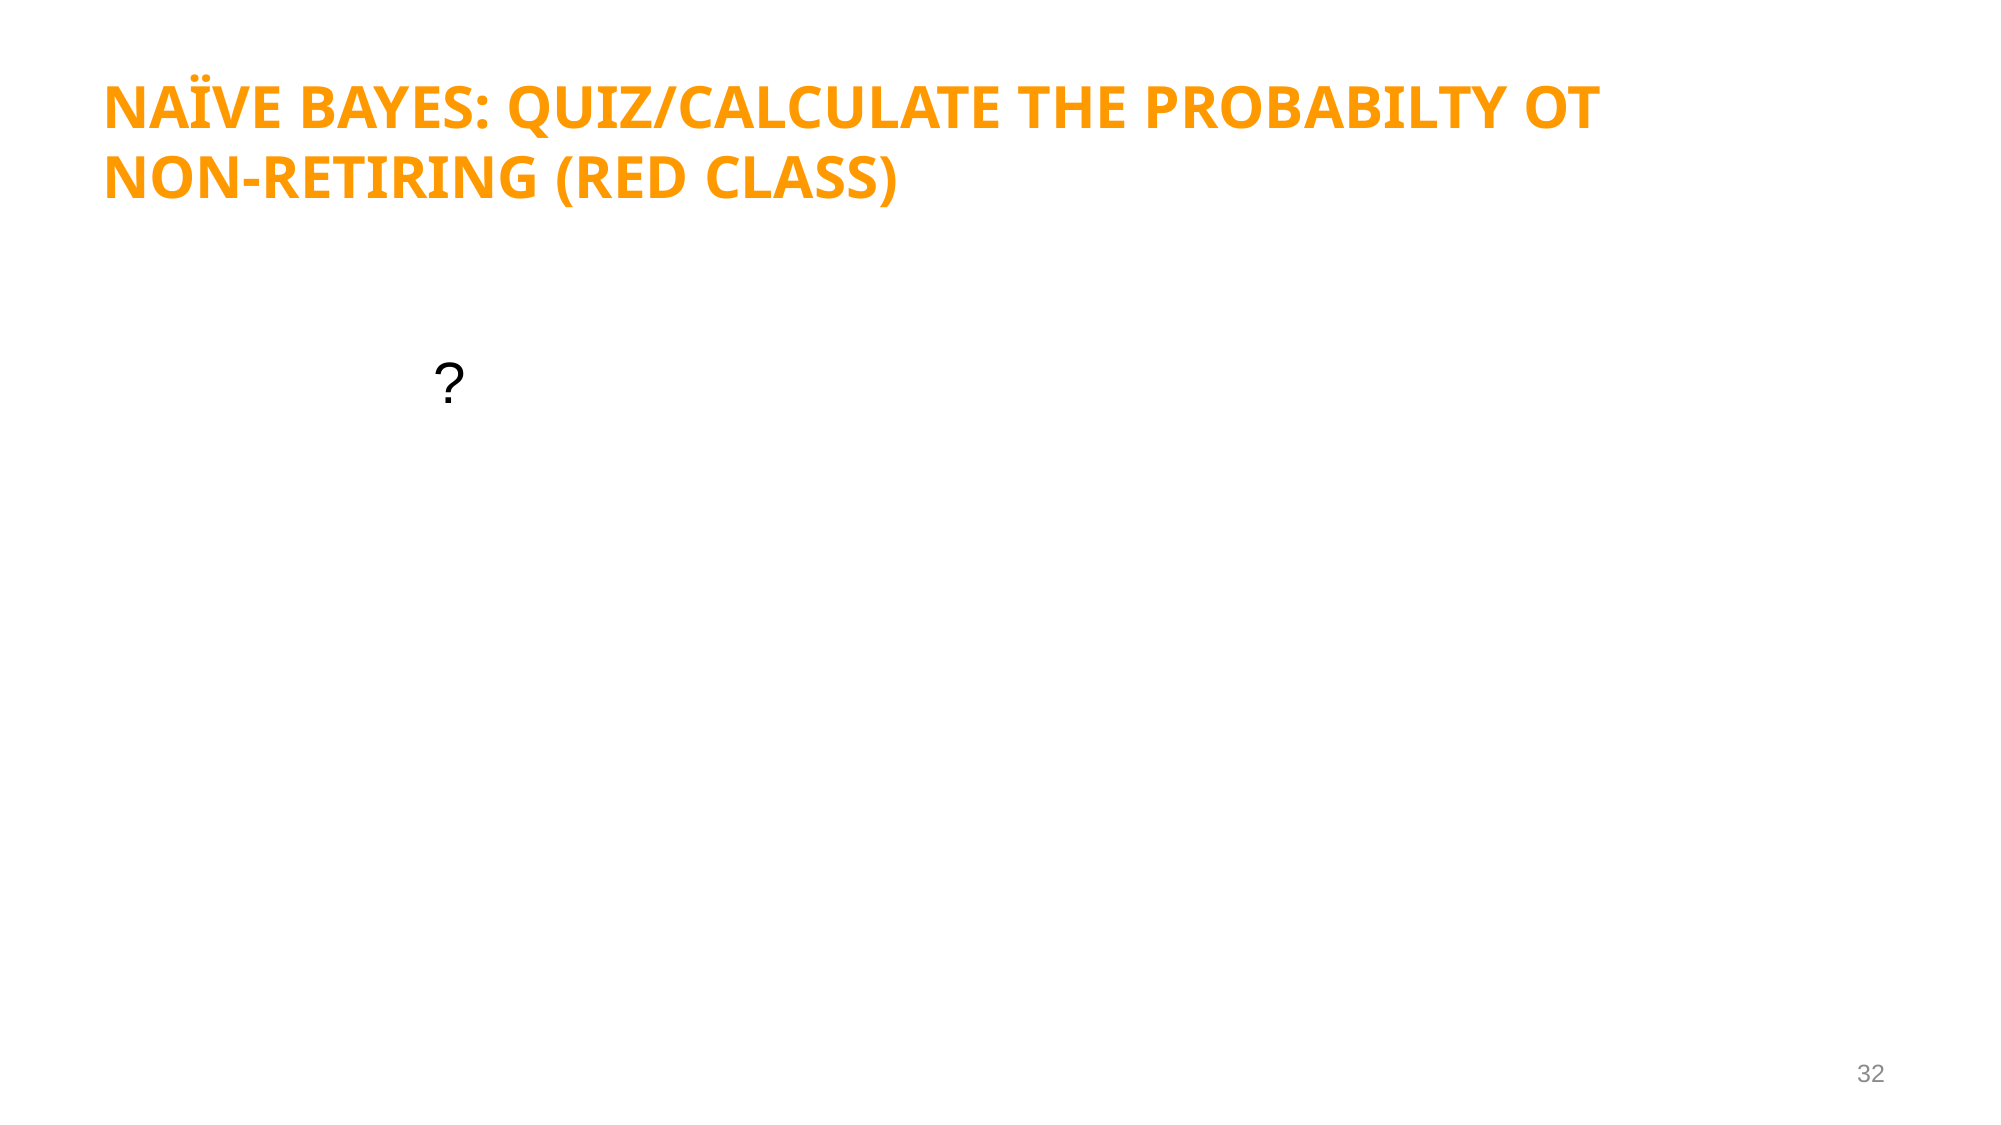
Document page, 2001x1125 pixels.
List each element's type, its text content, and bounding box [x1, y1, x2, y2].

slide_number 32 [1433, 1042, 1900, 1103]
text_box NAÏVE BAYES: QUIZ/CALCULATE THE PROBABILTY OT NON-RETIRING (RED CLASS) [87, 62, 1650, 218]
